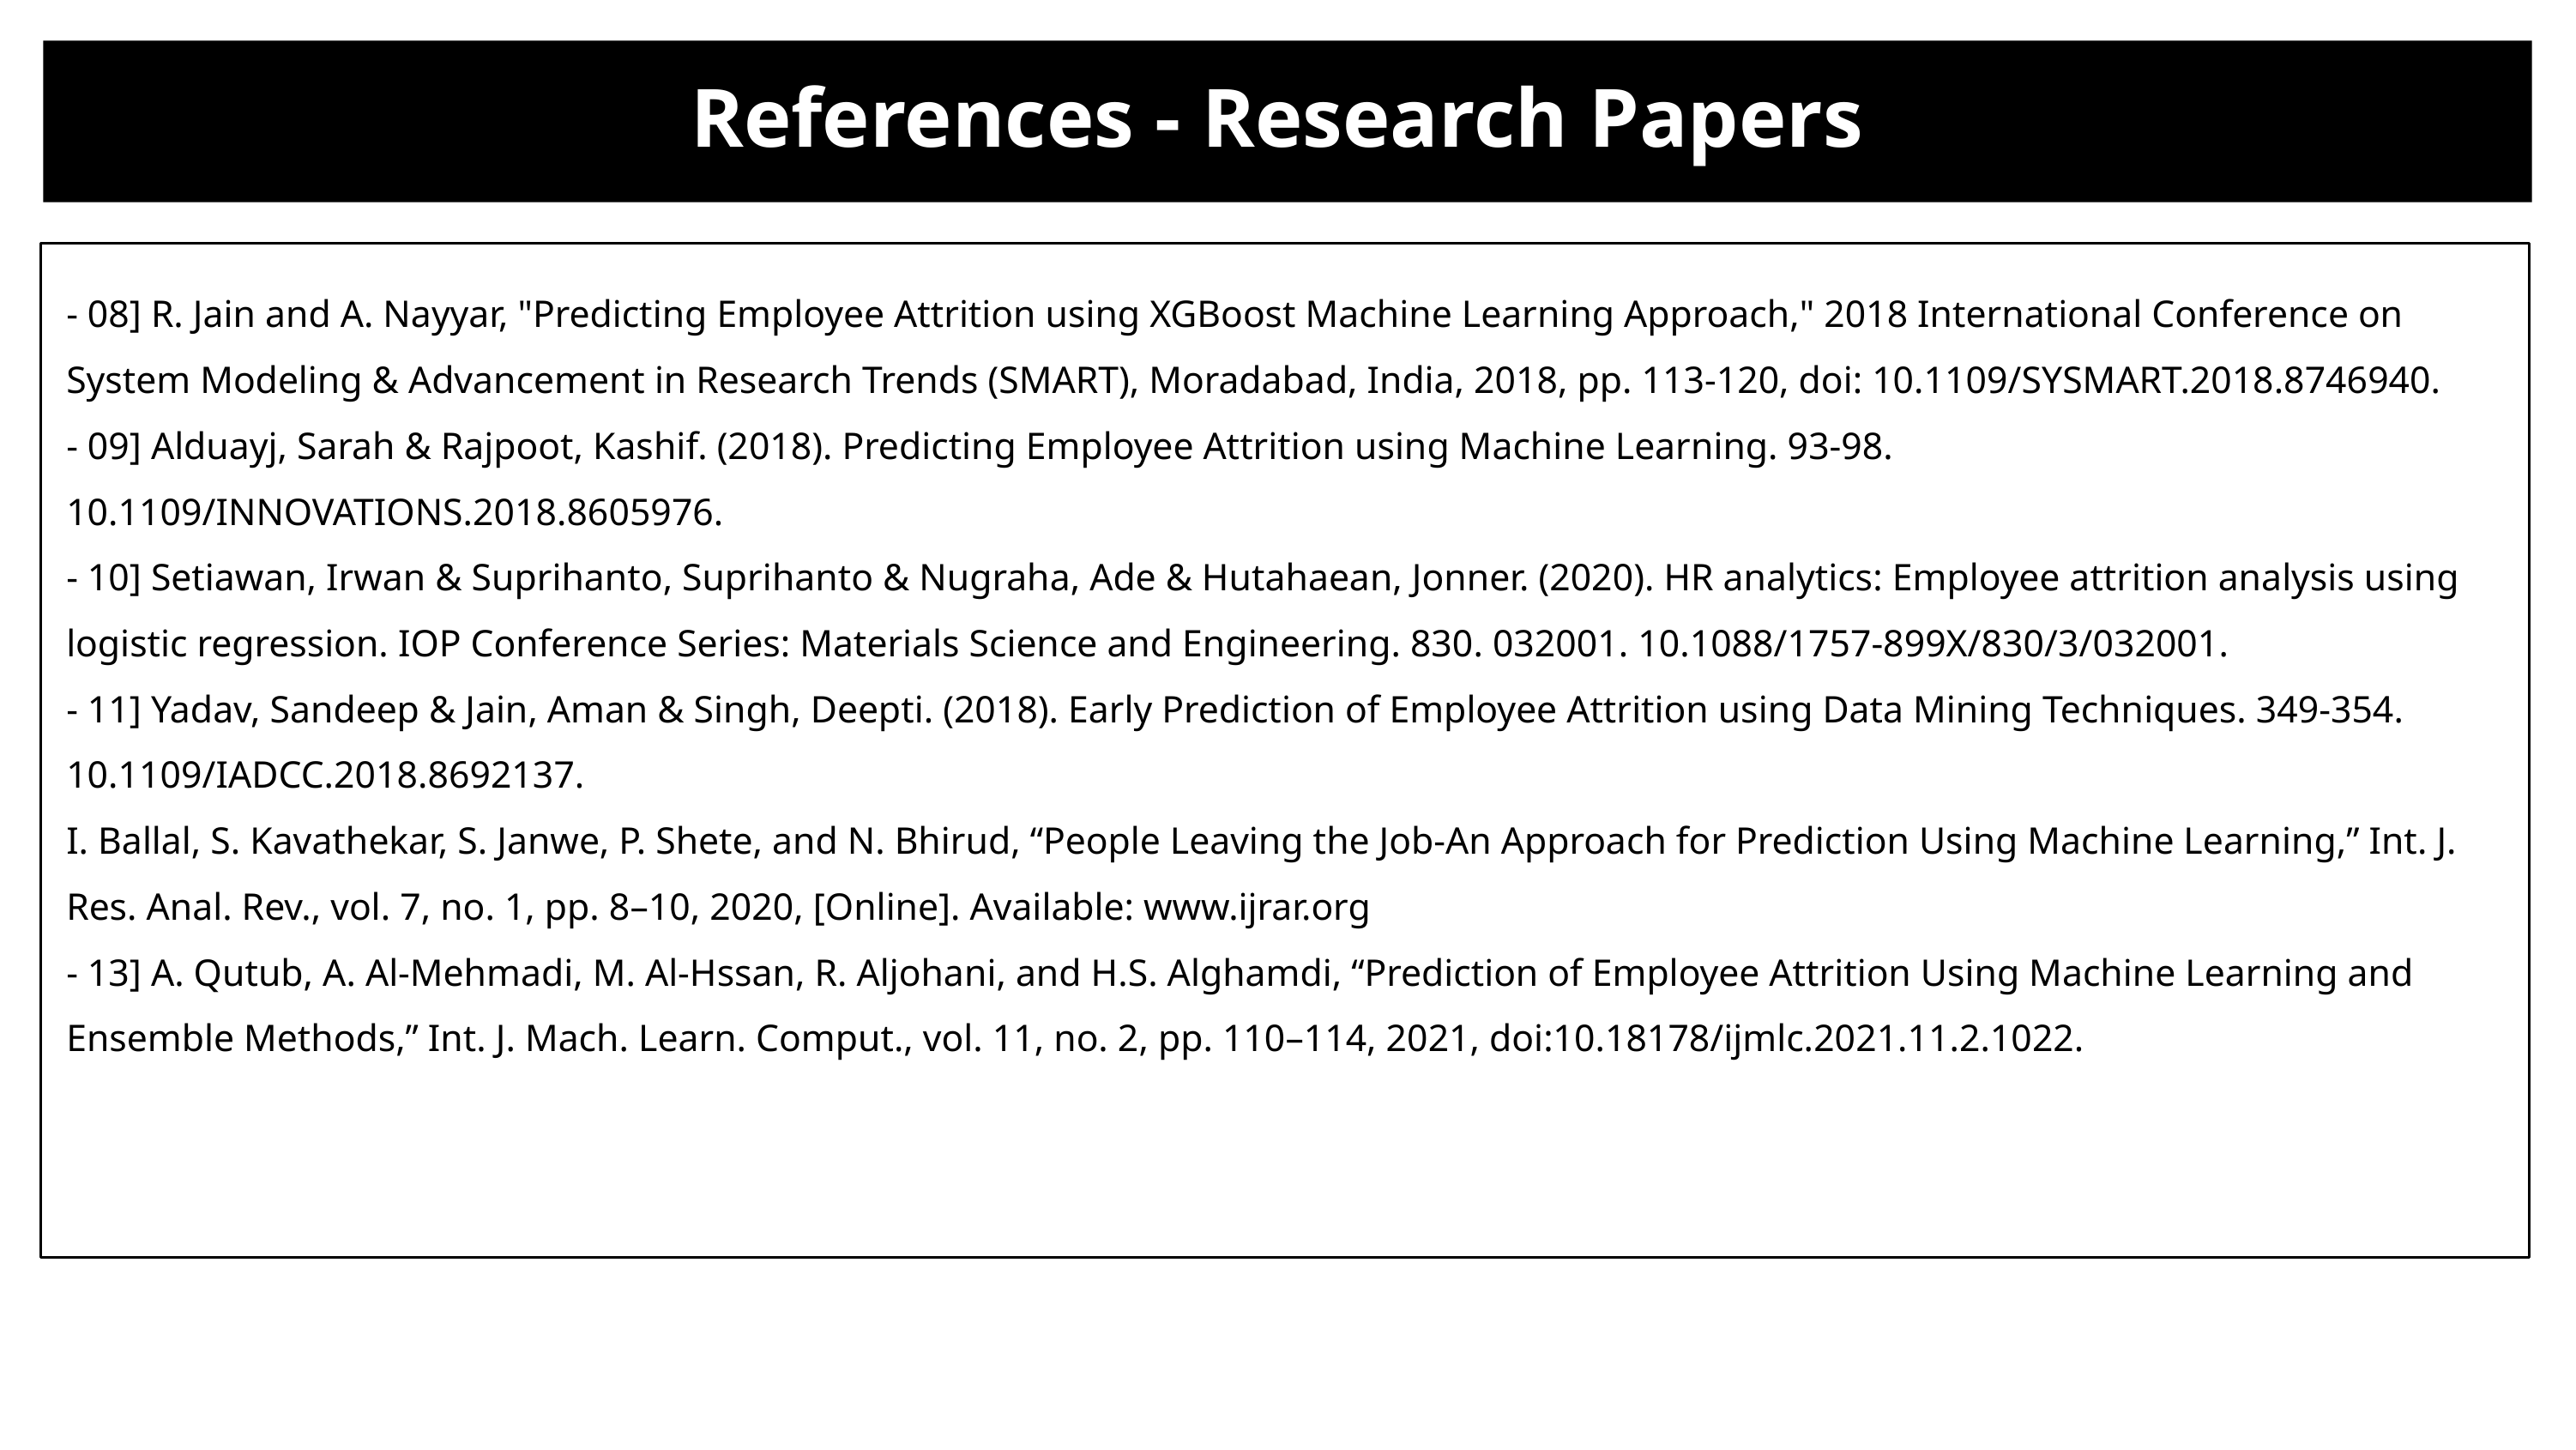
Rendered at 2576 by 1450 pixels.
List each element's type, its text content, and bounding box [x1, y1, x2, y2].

title References - Research Papers [43, 40, 2532, 202]
text_box - 08] R. Jain and A. Nayyar, "Predicting Employee Attrition using XGBoost Machine Learning Approach," 2018 International Conference on System Modeling & Advancement in Research Trends (SMART), Moradabad, India, 2018, pp. 113-120, doi: 10.1109/SYSMART.2018.8746940. - 09] Alduayj, Sarah & Rajpoot, Kashif. (2018). Predicting Employee Attrition using Machine Learning. 93-98. 10.1109/INNOVATIONS.2018.8605976. - 10] Setiawan, Irwan & Suprihanto, Suprihanto & Nugraha, Ade & Hutahaean, Jonner. (2020). HR analytics: Employee attrition analysis using logistic regression. IOP Conference Series: Materials Science and Engineering. 830. 032001. 10.1088/1757-899X/830/3/032001. - 11] Yadav, Sandeep & Jain, Aman & Singh, Deepti. (2018). Early Prediction of Employee Attrition using Data Mining Techniques. 349-354. 10.1109/IADCC.2018.8692137. I. Ballal, S. Kavathekar, S. Janwe, P. Shete, and N. Bhirud, “People Leaving the Job-An Approach for Prediction Using Machine Learning,” Int. J. Res. Anal. Rev., vol. 7, no. 1, pp. 8–10, 2020, [Online]. Available: www.ijrar.org - 13] A. Qutub, A. Al-Mehmadi, M. Al-Hssan, R. Aljohani, and H.S. Alghamdi, “Prediction of Employee Attrition Using Machine Learning and Ensemble Methods,” Int. J. Mach. Learn. Comput., vol. 11, no. 2, pp. 110–114, 2021, doi:10.18178/ijmlc.2021.11.2.1022. [40, 243, 2530, 1258]
